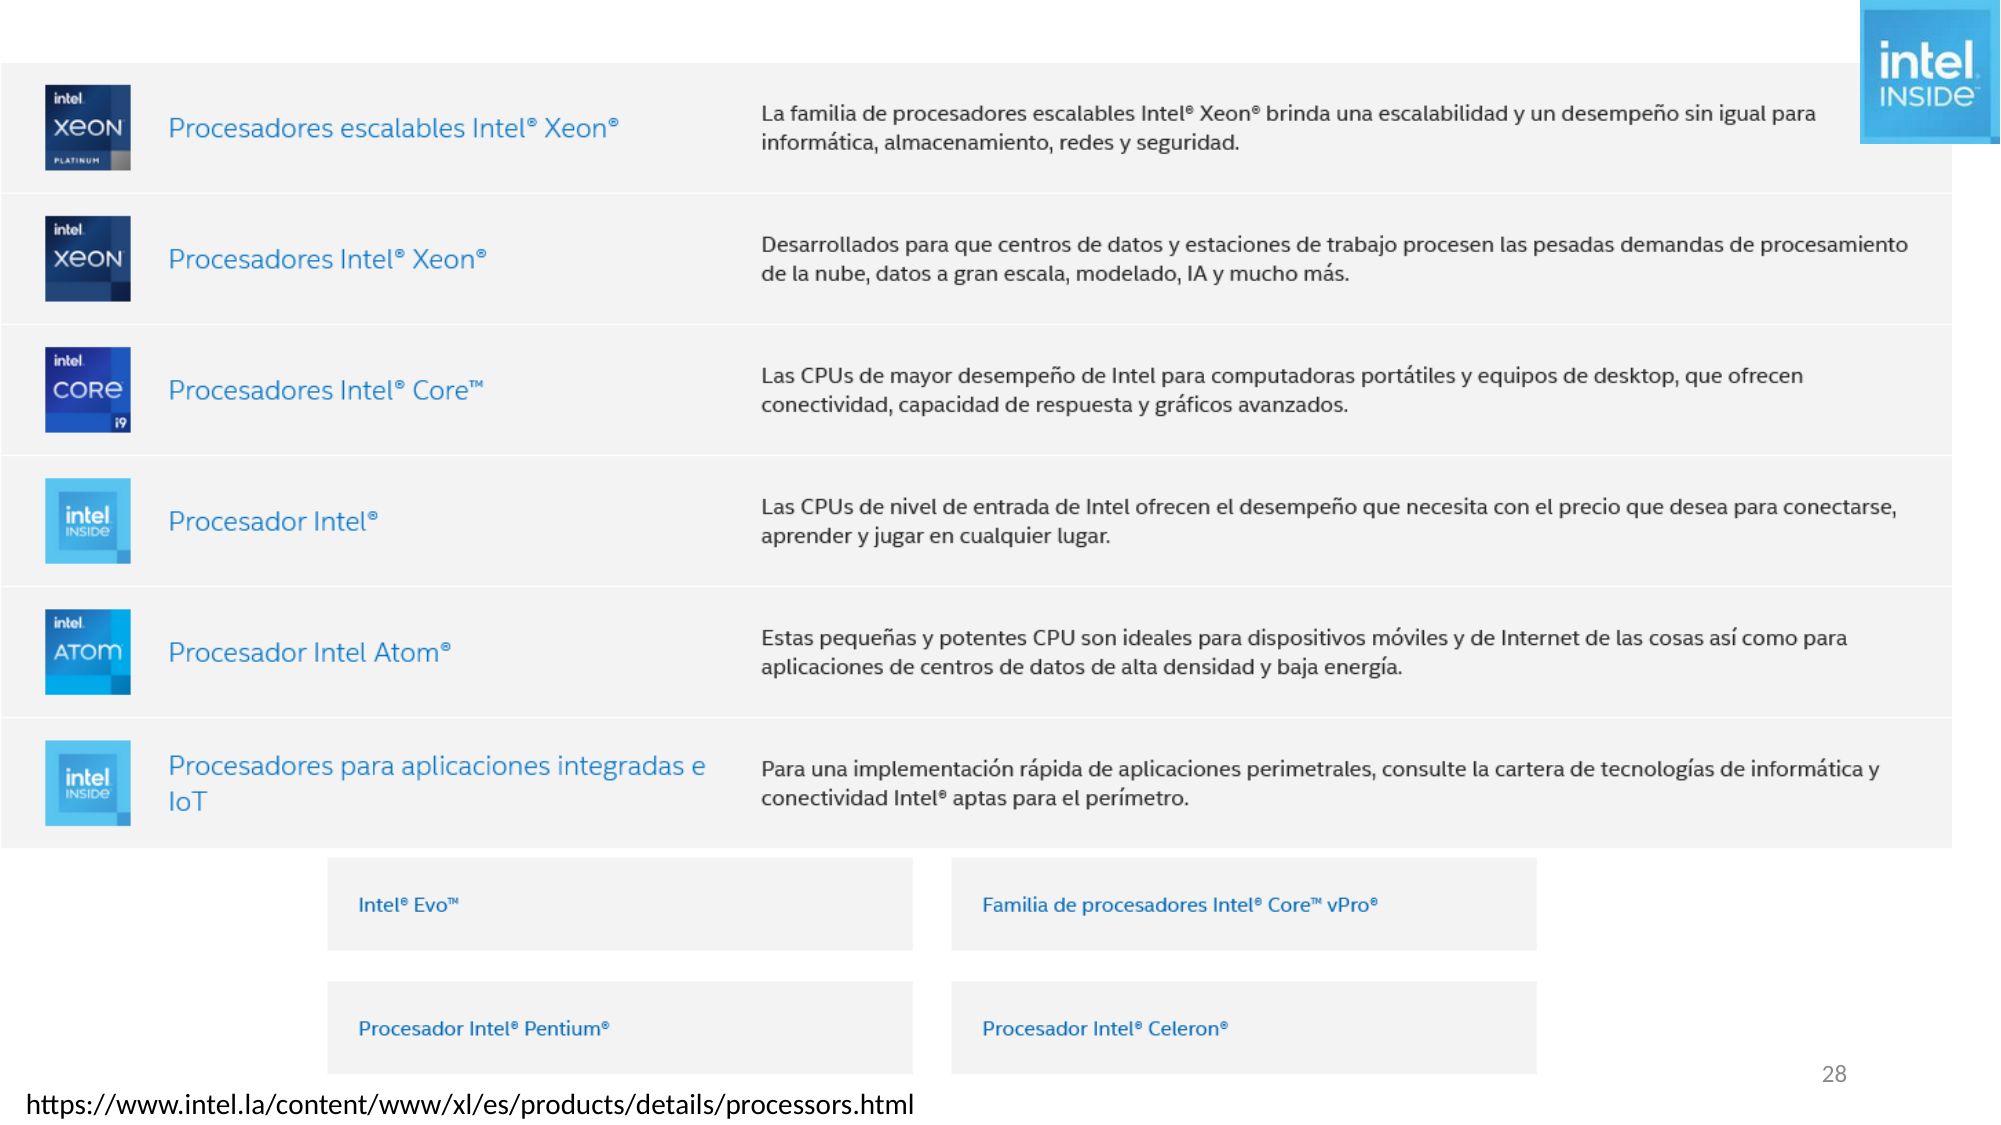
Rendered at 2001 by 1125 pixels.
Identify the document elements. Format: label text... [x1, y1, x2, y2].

text_box https://www.intel.la/content/www/xl/es/products/details/processors.html [11, 1077, 931, 1125]
picture [320, 854, 1546, 1082]
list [0, 63, 1952, 851]
picture [1860, 0, 2000, 144]
slide_number 28 [1412, 1042, 1863, 1103]
